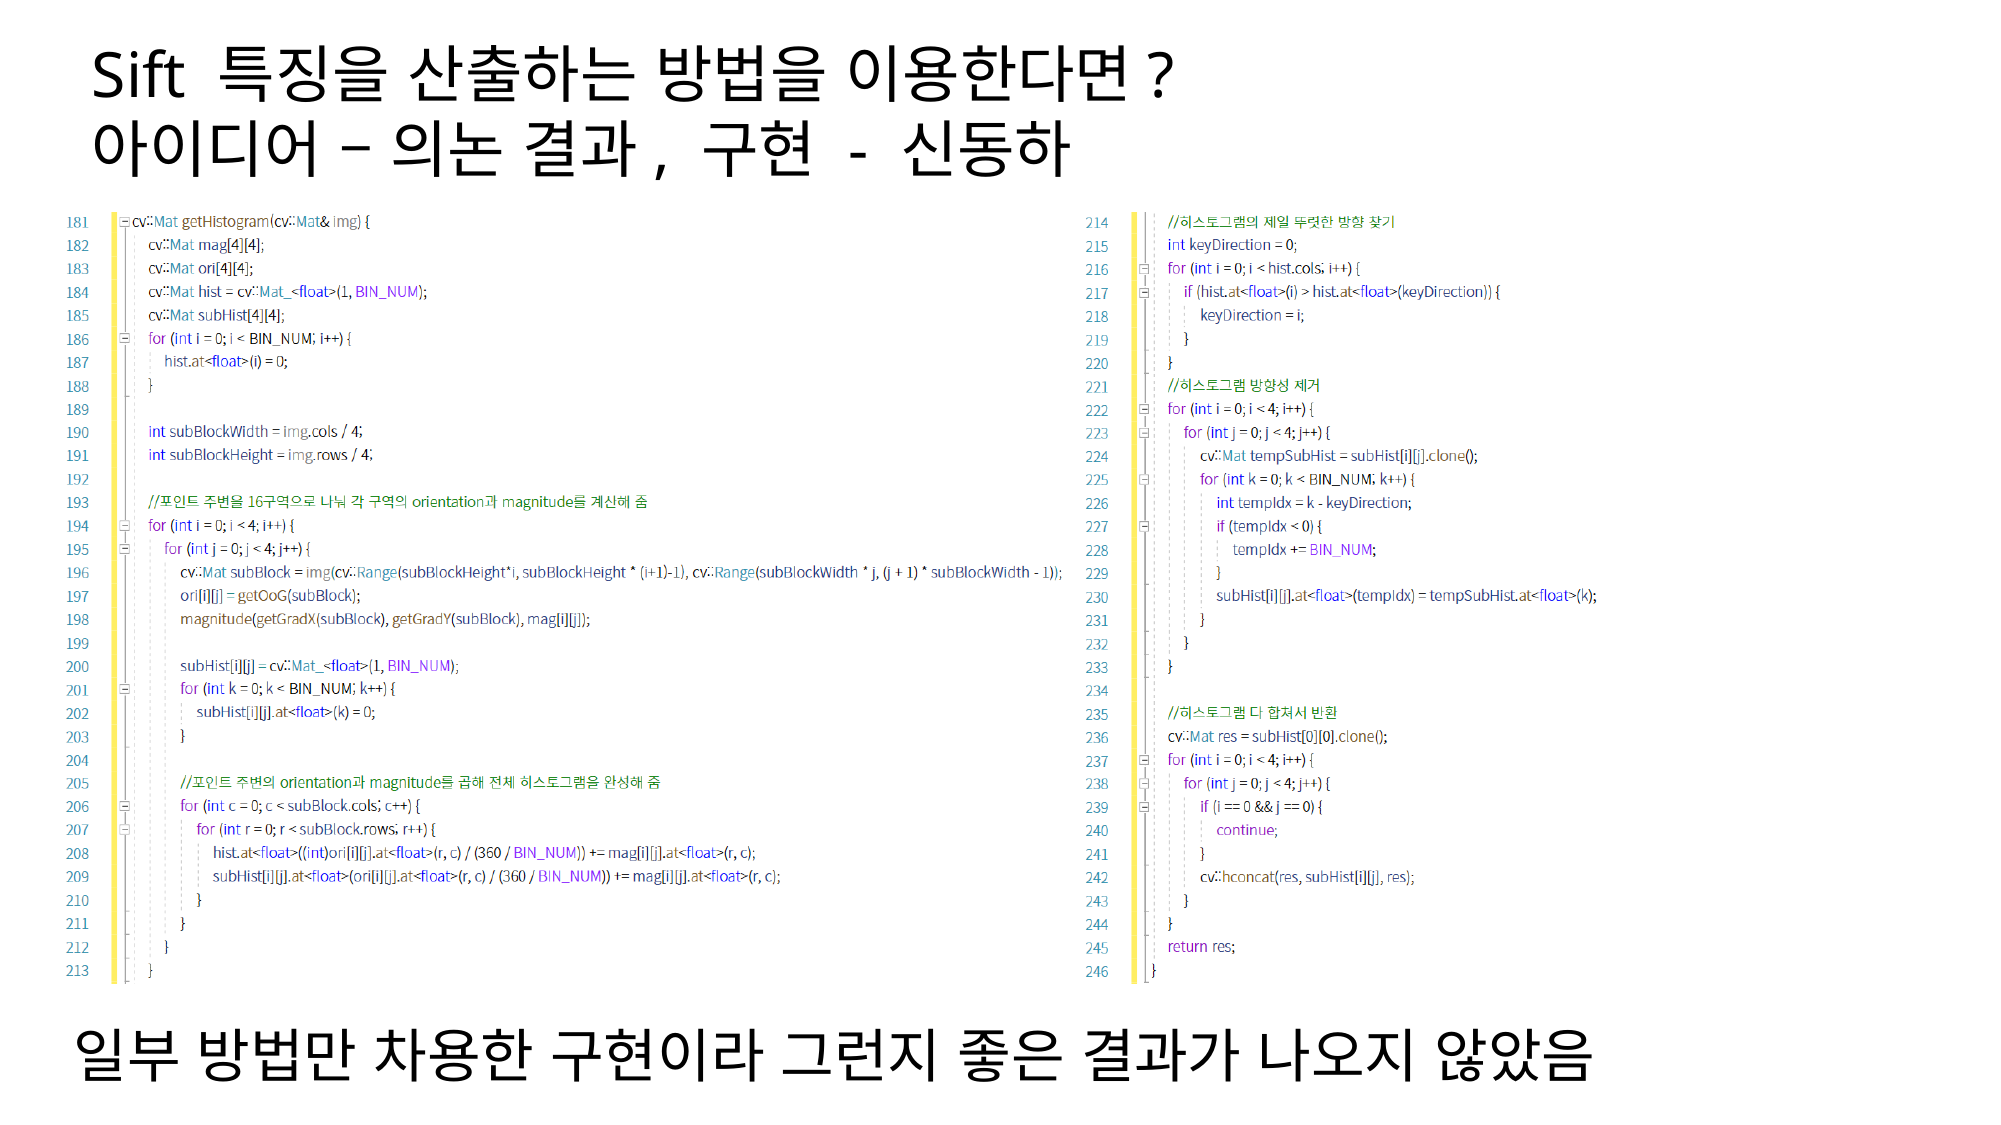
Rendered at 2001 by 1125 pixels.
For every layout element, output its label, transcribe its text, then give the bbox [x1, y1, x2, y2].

text_box Sift 특징을 산출하는 방법을 이용한다면? 아이디어 – 의논 결과, 구현 - 신동하 [77, 27, 1840, 193]
text_box 일부 방법만 차용한 구현이라 그런지 좋은 결과가 나오지 않았음 [58, 1011, 1822, 1097]
picture [58, 212, 1608, 984]
